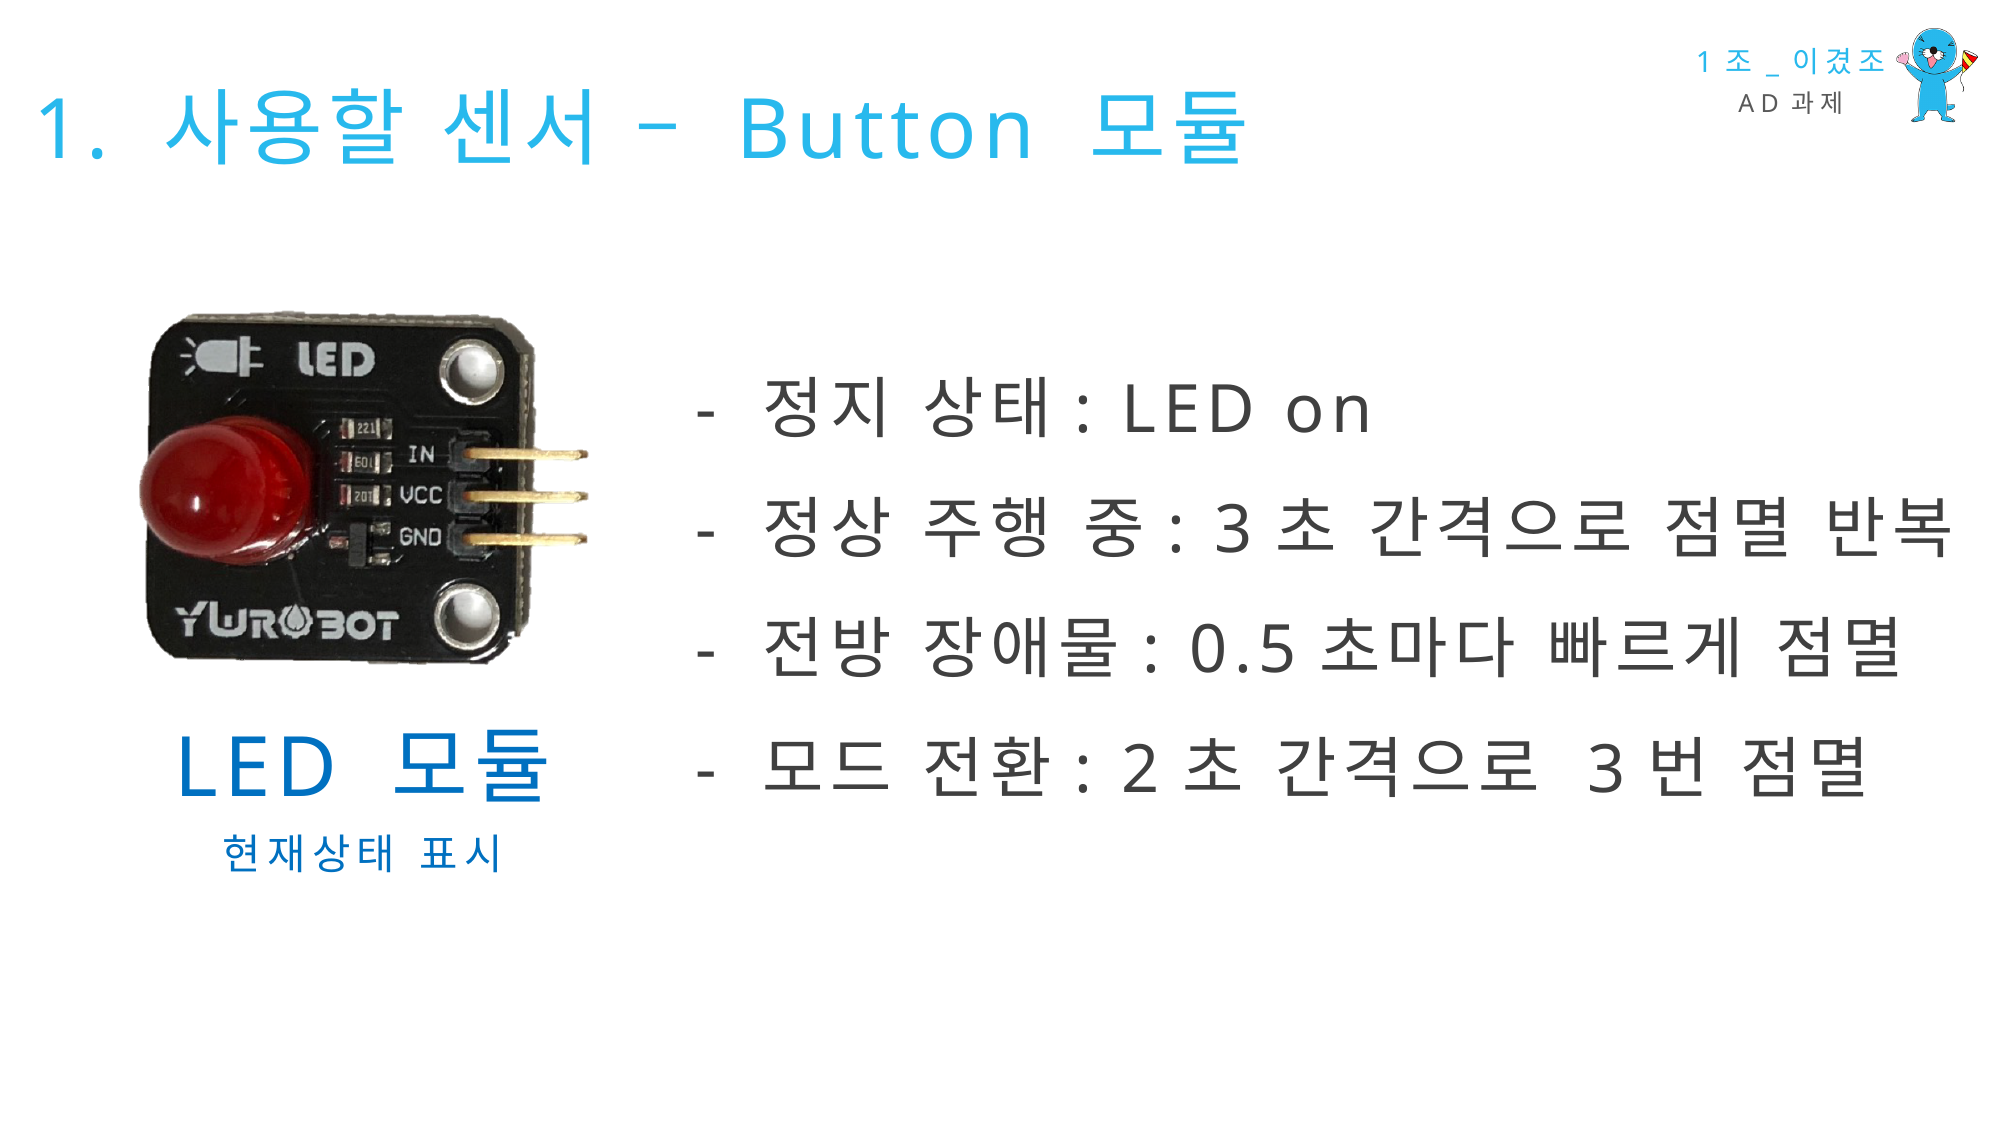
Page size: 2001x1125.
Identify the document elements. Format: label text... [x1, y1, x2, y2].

picture [102, 282, 624, 689]
text_box - 정지 상태: LED on - 정상 주행 중: 3초 간격으로 점멸 반복 - 전방 장애물: 0.5초마다 빠르게 점멸 - 모드 전환: 2초 간격으로 3번 점멸 [680, 318, 1969, 813]
text_box 1. 사용할 센서 – Button 모듈 [18, 67, 1264, 183]
text_box 현재상태 표시 [207, 820, 518, 886]
text_box LED 모듈 [159, 705, 566, 821]
picture [1889, 27, 1985, 123]
text_box 1조_이겼조 [1681, 36, 1889, 86]
text_box AD과제 [1723, 80, 1859, 125]
